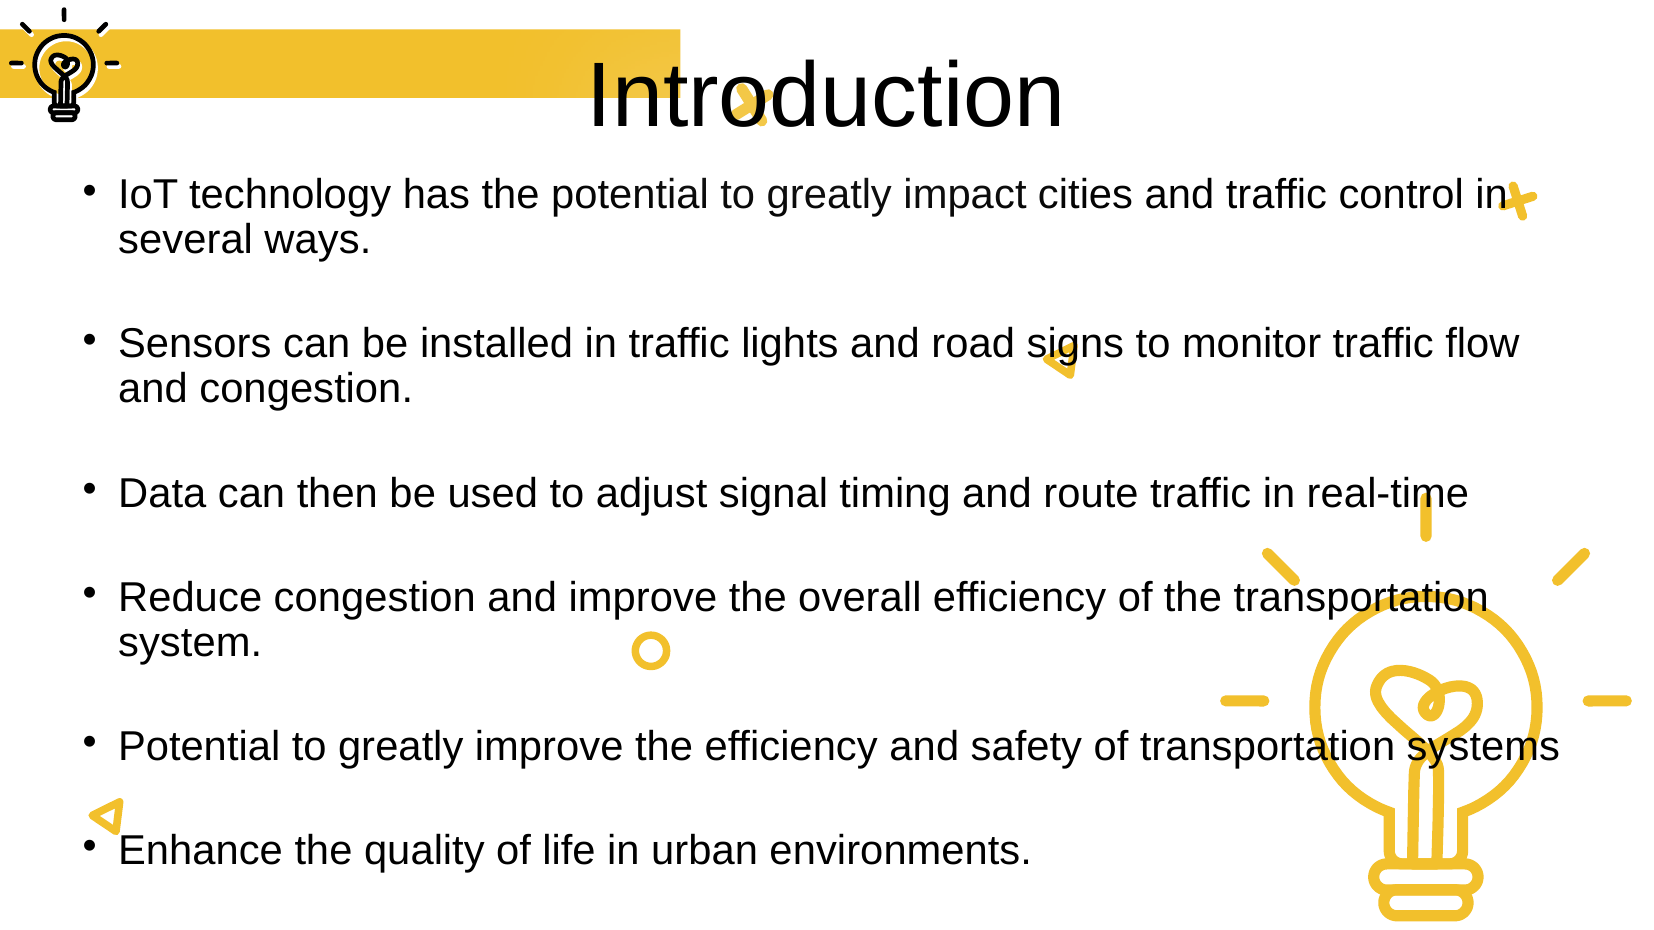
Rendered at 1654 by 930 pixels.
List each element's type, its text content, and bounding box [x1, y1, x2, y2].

text_box Code Refactoring [82, 223, 1571, 275]
subtitle IoT technology has the potential to greatly impact cities and traffic control in several ways. Sensors can be installed in traffic lights and road signs to monitor traffic flow and congestion. Data can then be used to adjust signal timing and route traffic in real-time Reduce congestion and improve the overall efficiency of the transportation system. Potential to greatly improve the efficiency and safety of transportation systems Enhance the quality of life in urban environments. [82, 261, 1571, 911]
title Introduction [82, 19, 1571, 175]
